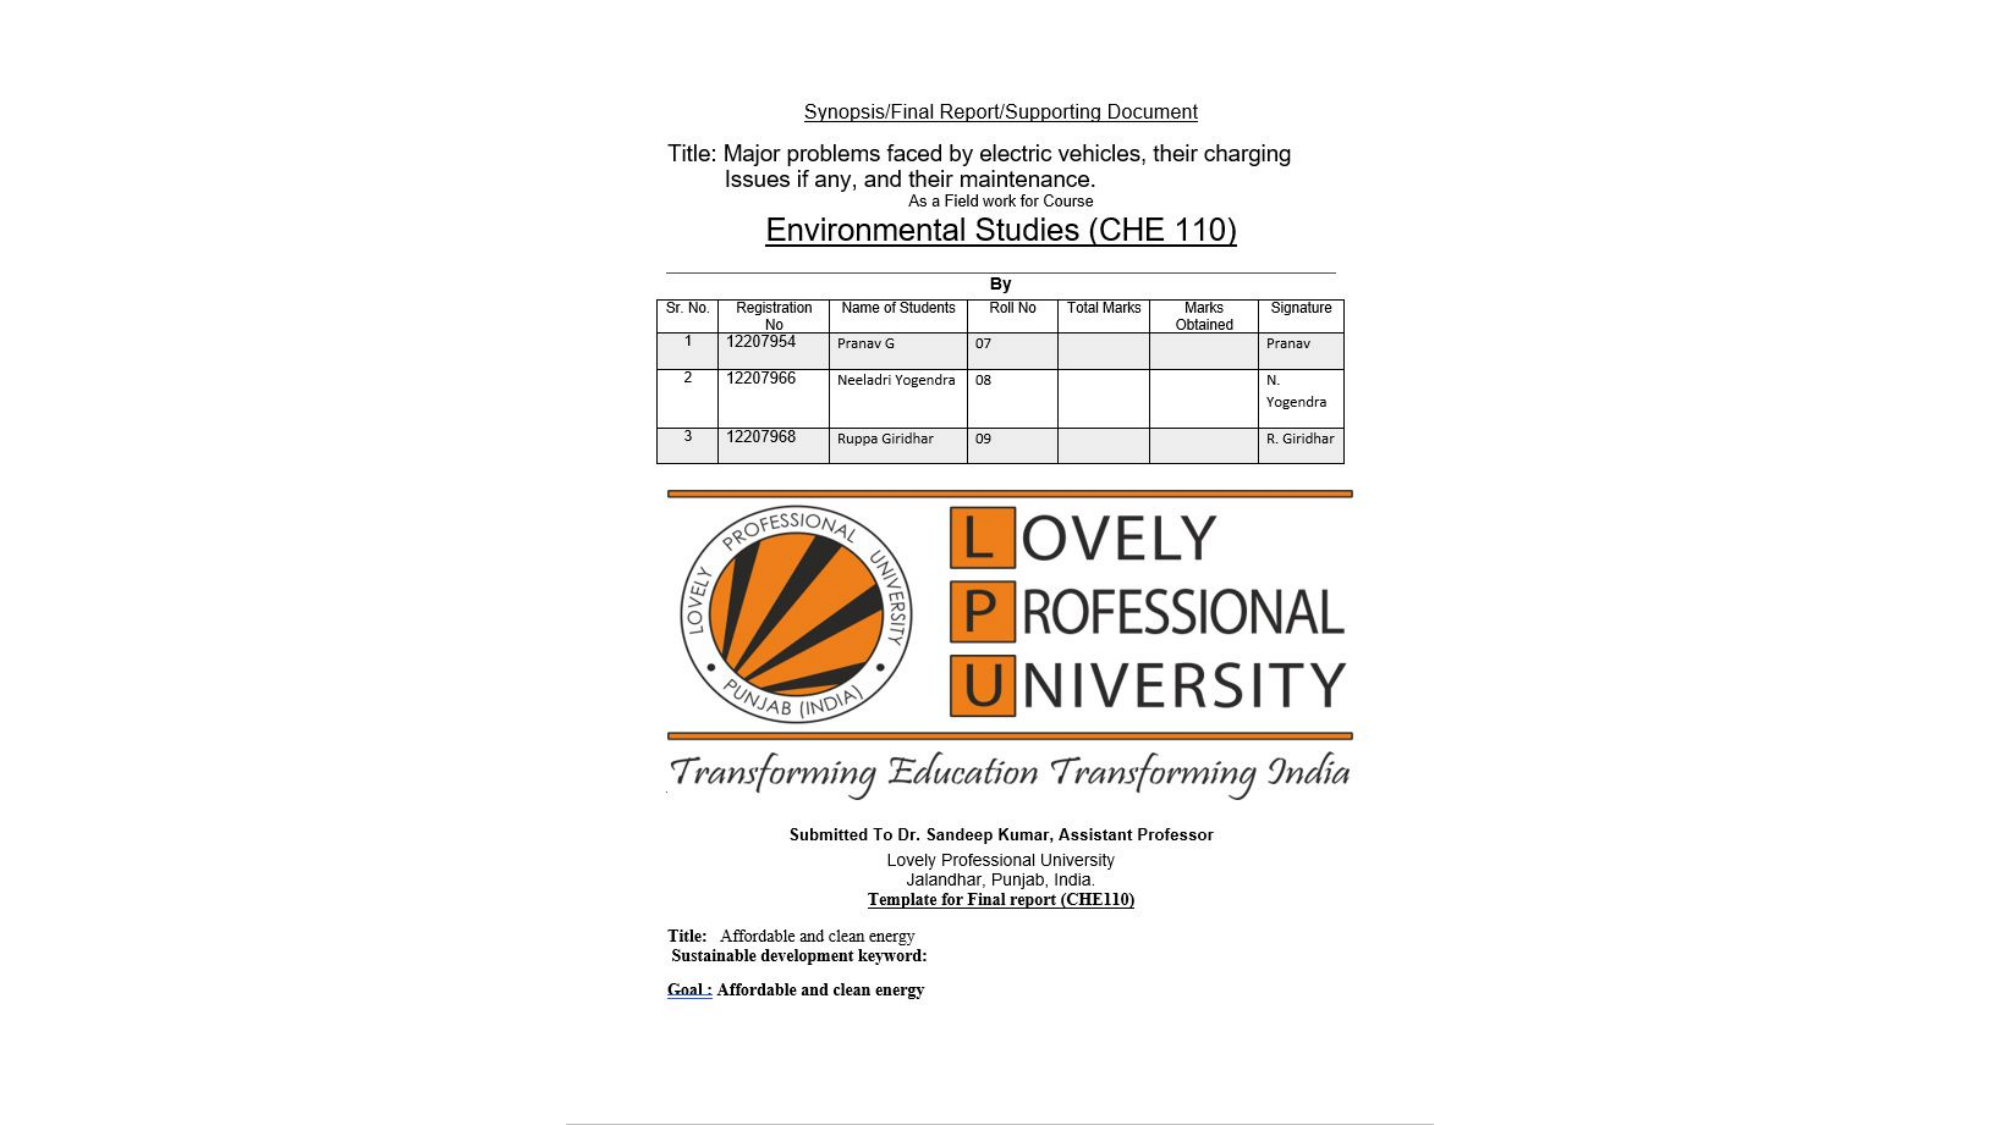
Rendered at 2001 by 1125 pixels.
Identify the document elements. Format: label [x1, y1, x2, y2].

picture [566, 0, 1434, 1125]
